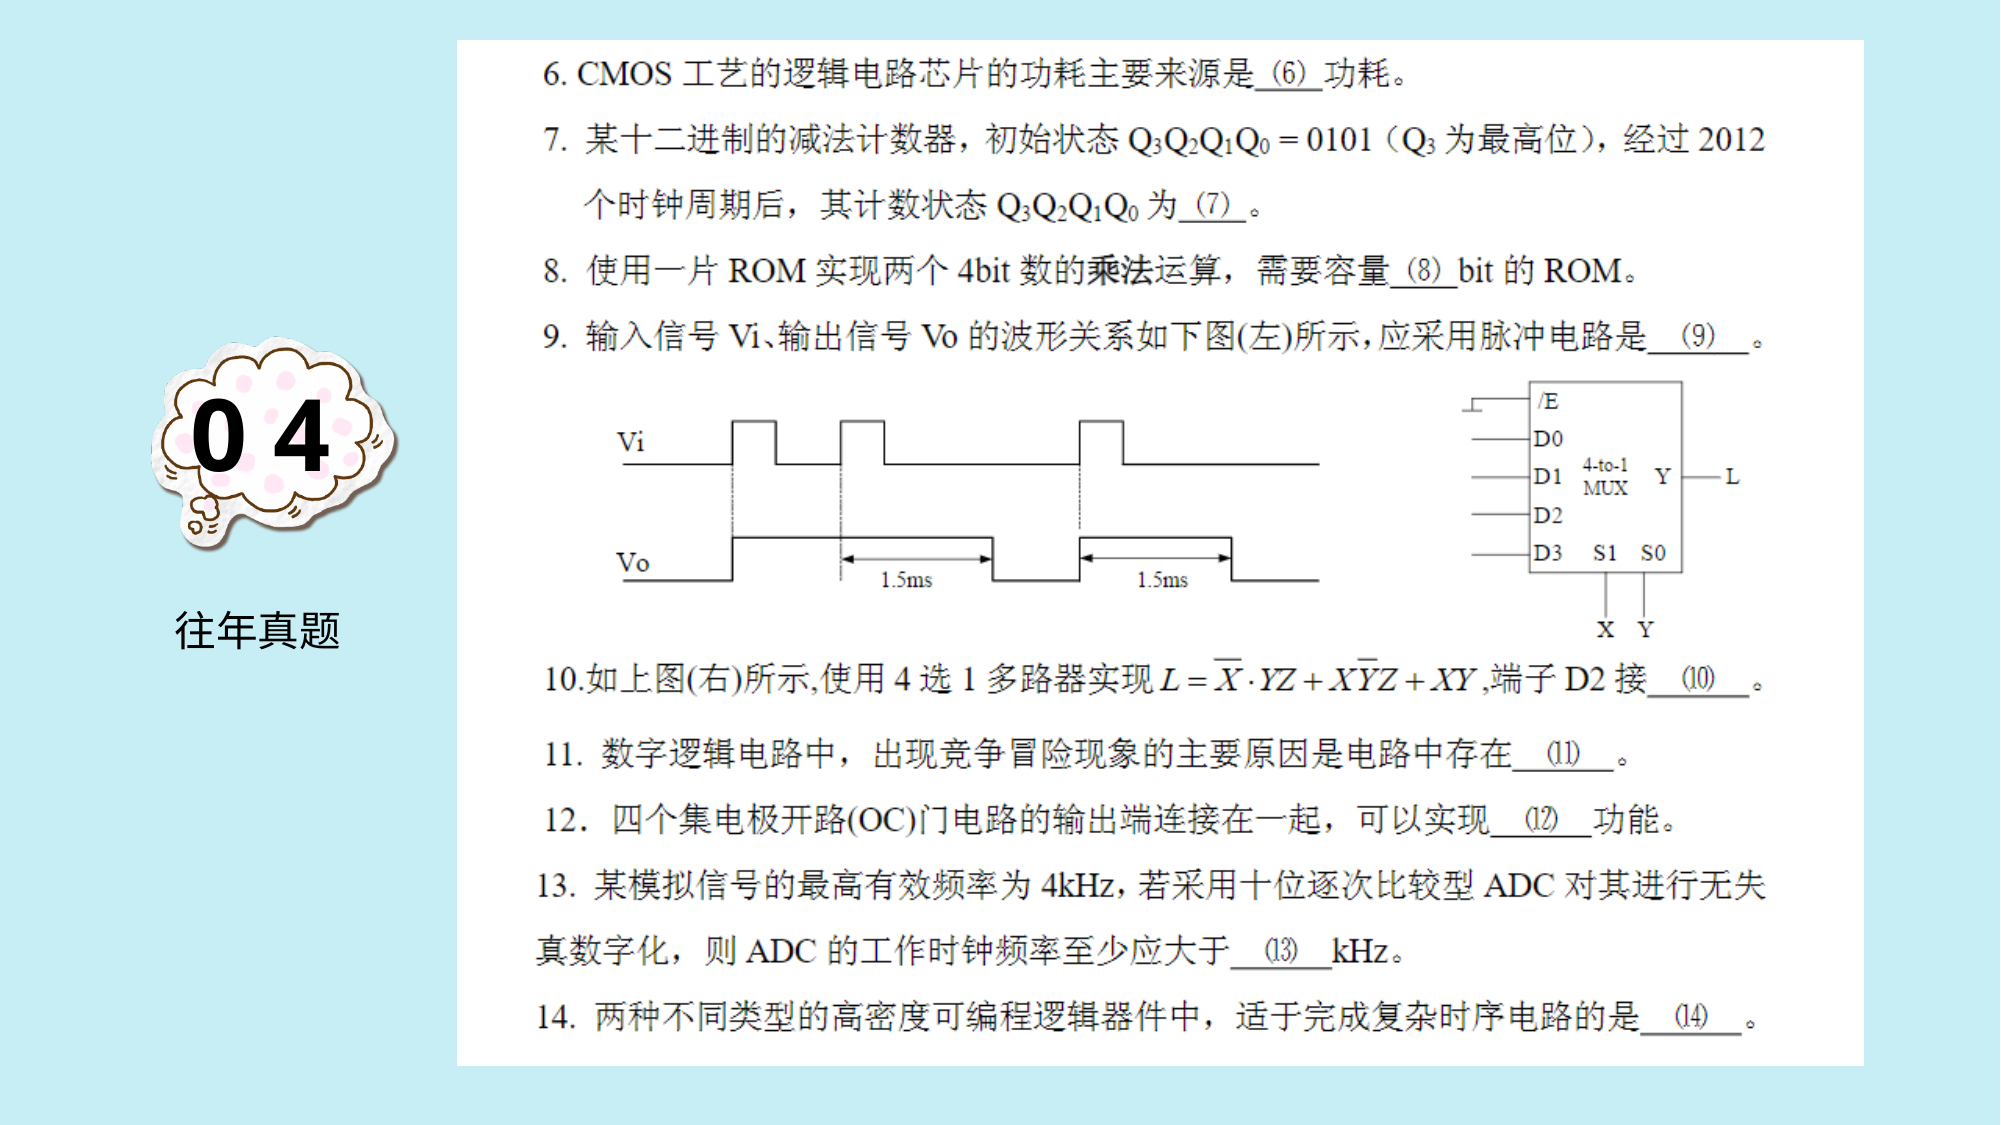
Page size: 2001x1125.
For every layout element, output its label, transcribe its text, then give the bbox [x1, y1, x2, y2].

text_box 往年真题 [58, 572, 457, 662]
picture [129, 315, 436, 563]
picture [457, 40, 1864, 1066]
